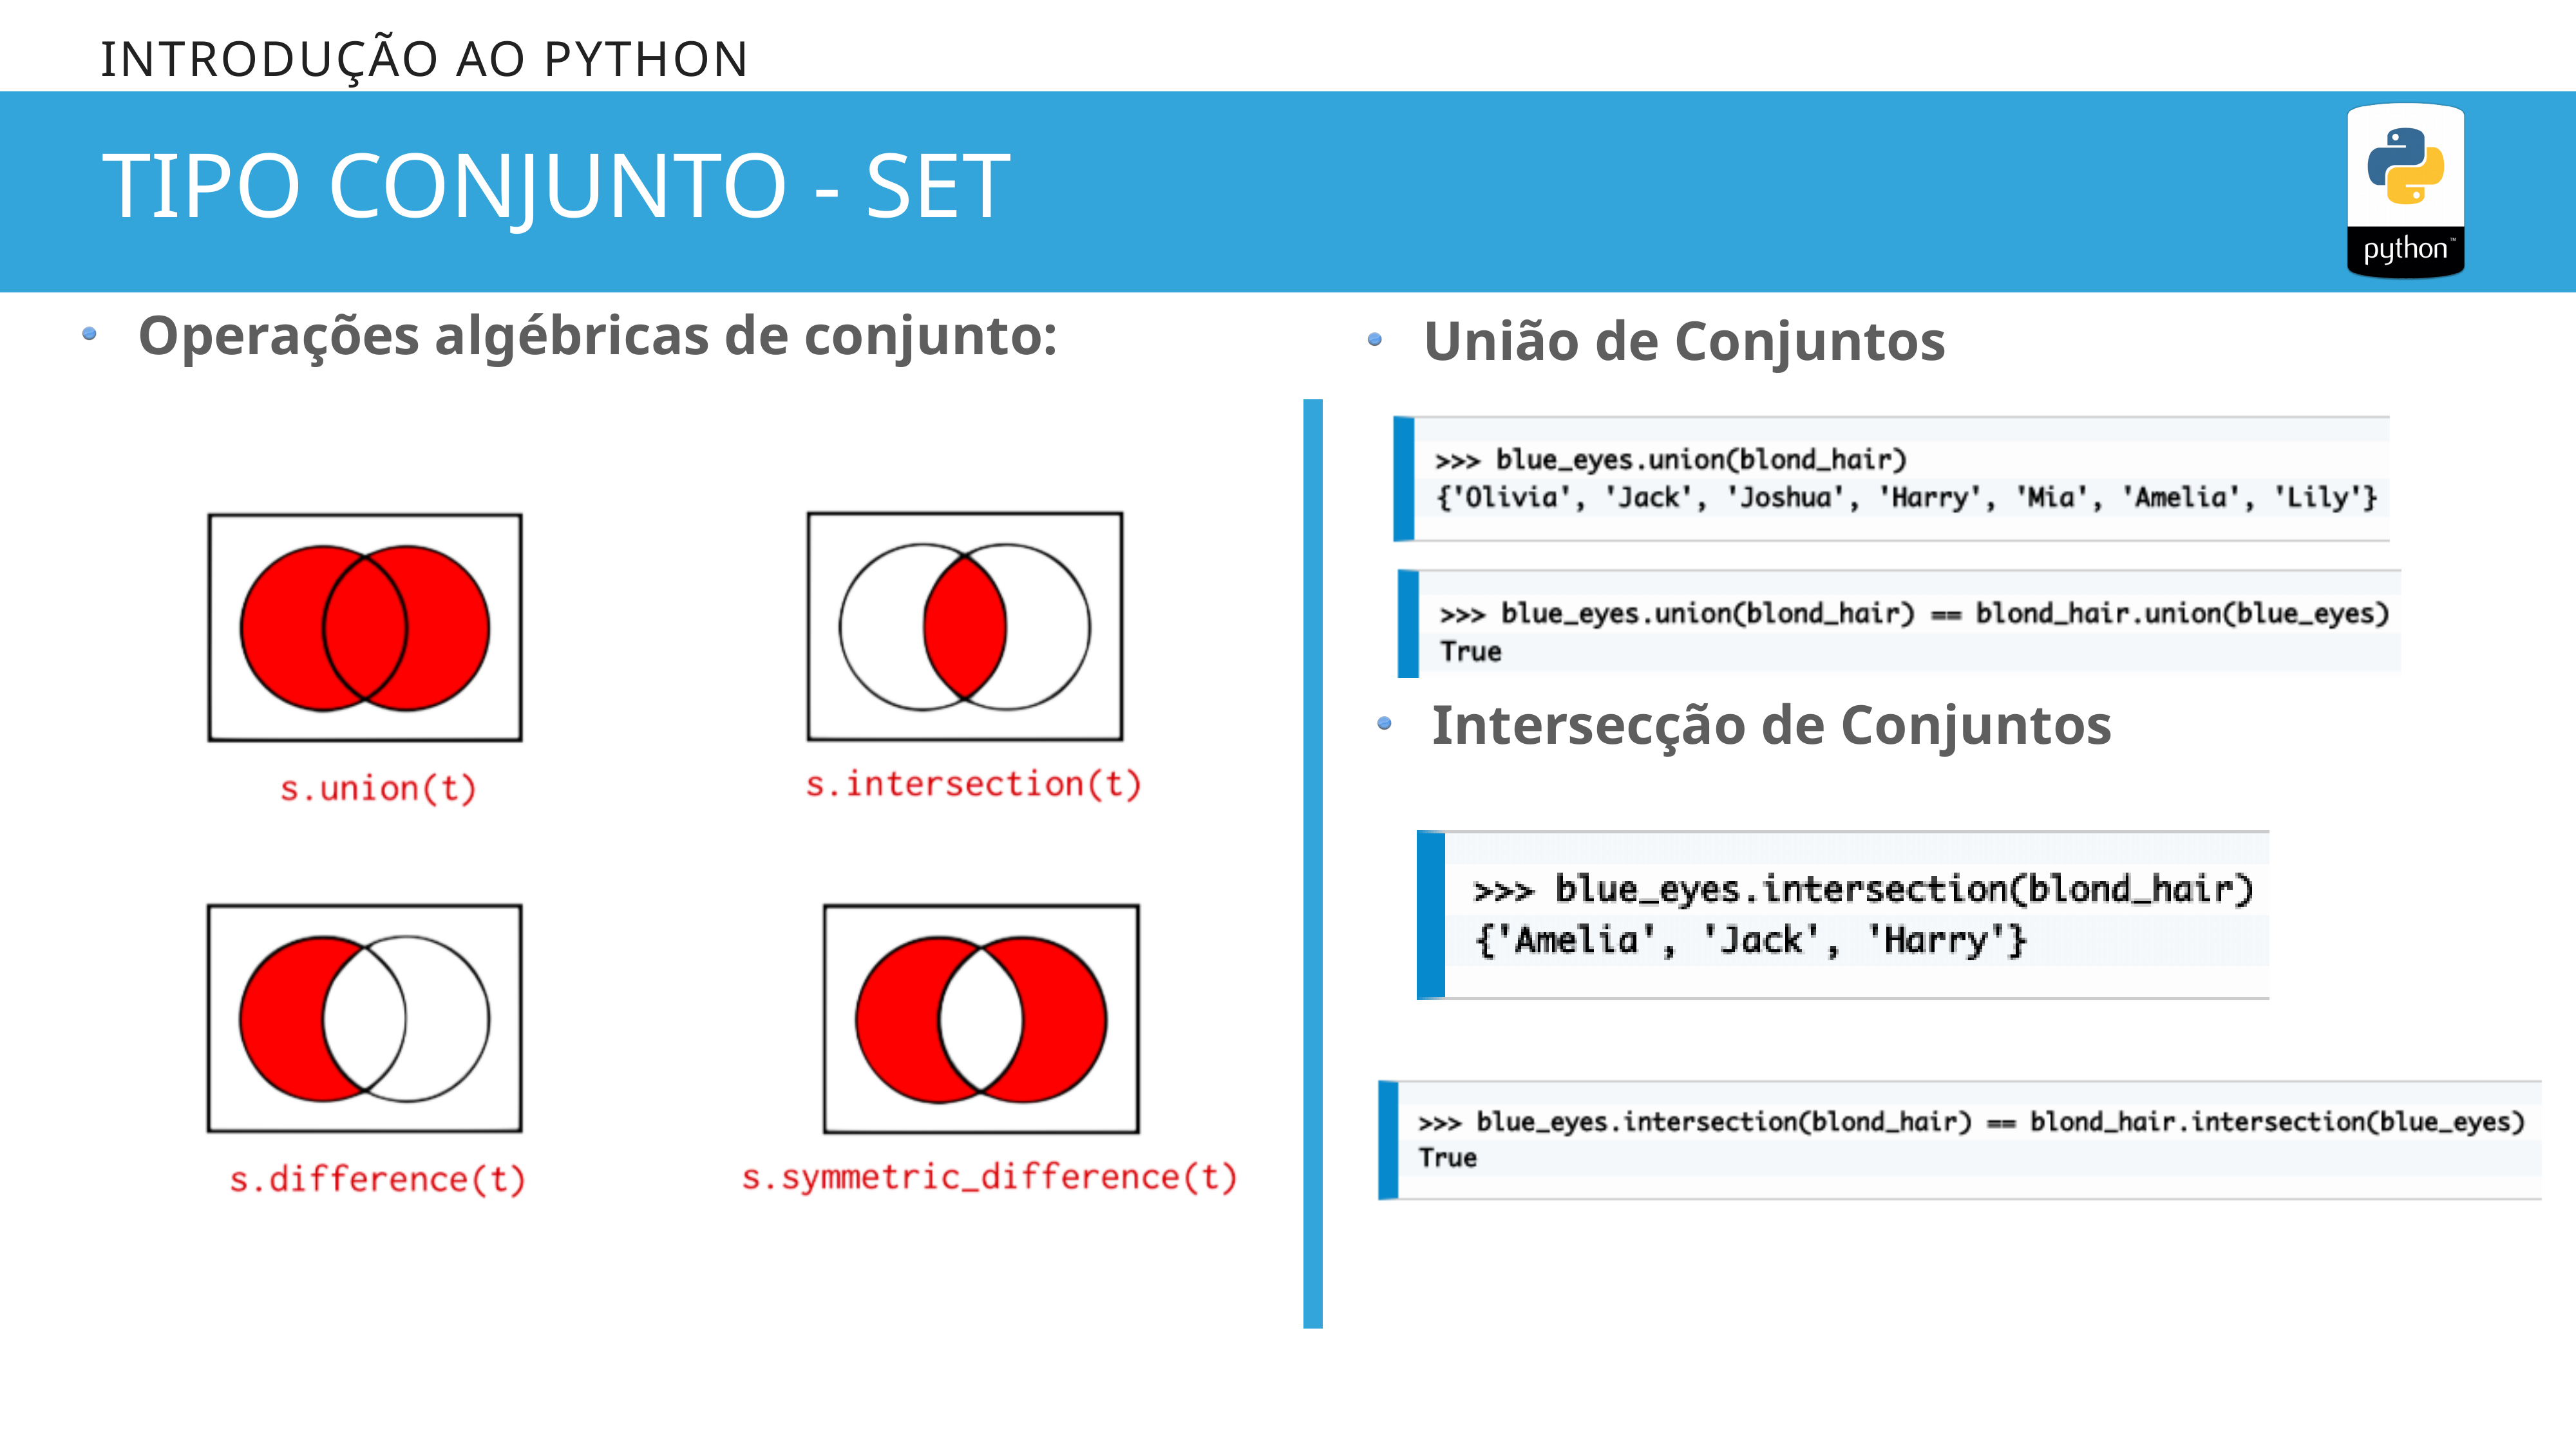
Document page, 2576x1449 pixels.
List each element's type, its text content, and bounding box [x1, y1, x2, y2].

list Operações algébricas de conjunto: [76, 294, 1340, 428]
picture [81, 325, 97, 341]
picture [183, 491, 1255, 1236]
text_box Intersecção de Conjuntos [1371, 685, 2576, 817]
picture [2316, 102, 2496, 281]
text_box União de Conjuntos [1361, 301, 2576, 433]
title Tipo CONJUNTO - SET [0, 91, 2576, 293]
picture [1386, 408, 2390, 555]
list introdução ao python [80, 23, 2295, 91]
picture [1376, 715, 1392, 730]
picture [1371, 1068, 2542, 1209]
picture [1397, 817, 2269, 1014]
picture [1384, 562, 2401, 678]
picture [1367, 331, 1383, 346]
